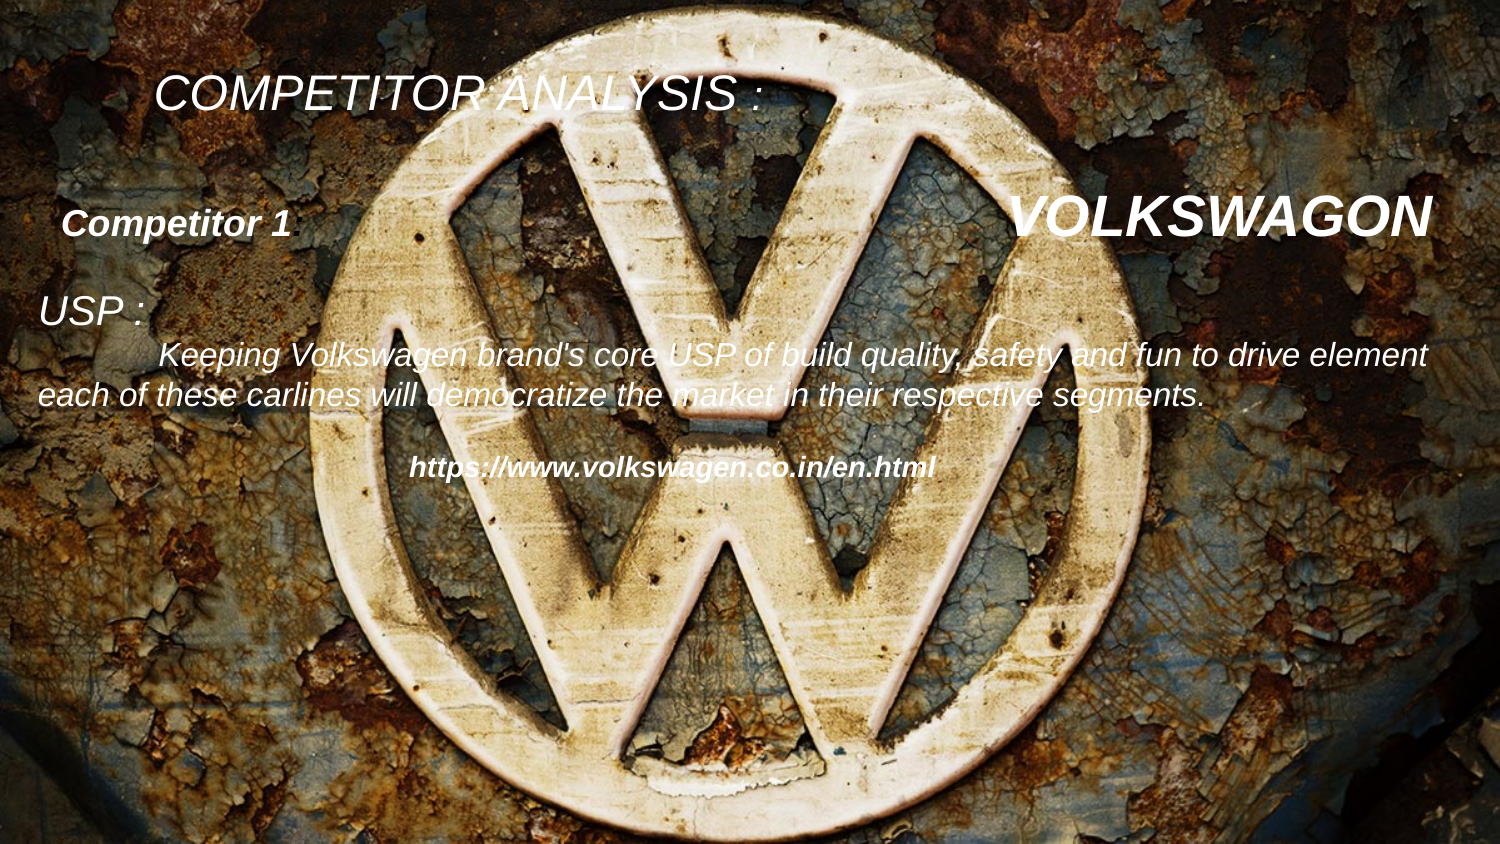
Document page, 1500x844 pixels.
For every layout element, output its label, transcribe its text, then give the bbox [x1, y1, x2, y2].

picture [0, 0, 1500, 844]
text_box Competitor 1: VOLKSWAGON USP : Keeping Volkswagen brand's core USP of build quality, safety and fun to drive element each of these carlines will democratize the market in their respective segments. https://www.volkswagen.co.in/en.html [22, 128, 1477, 595]
text_box Competitor Analysis : [138, 53, 779, 128]
